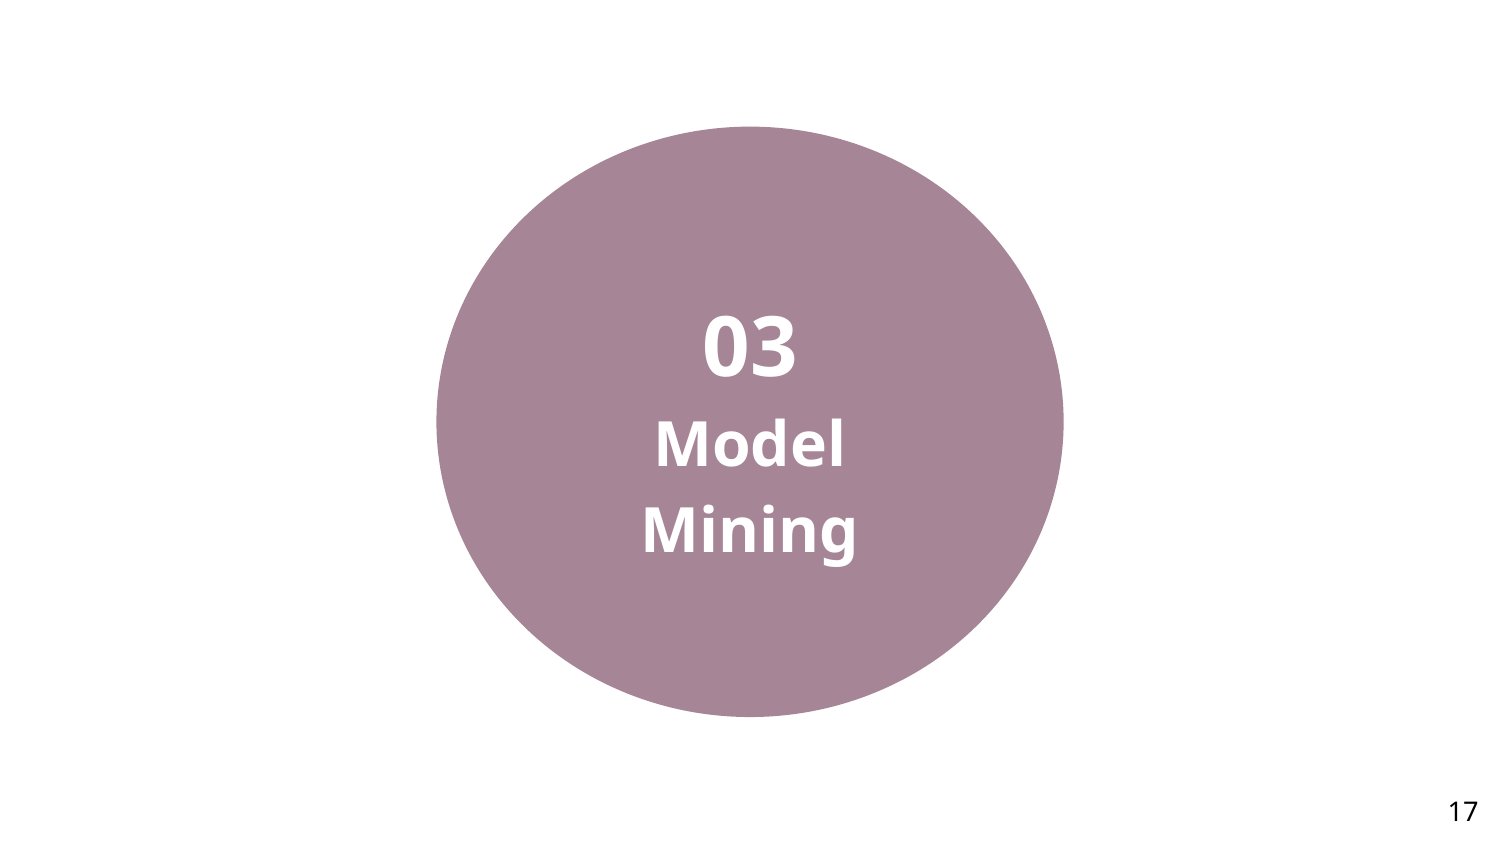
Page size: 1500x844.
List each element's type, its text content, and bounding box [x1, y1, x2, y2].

slide_number 17 [1403, 779, 1494, 844]
text_box 03 Model Mining [436, 126, 1064, 718]
